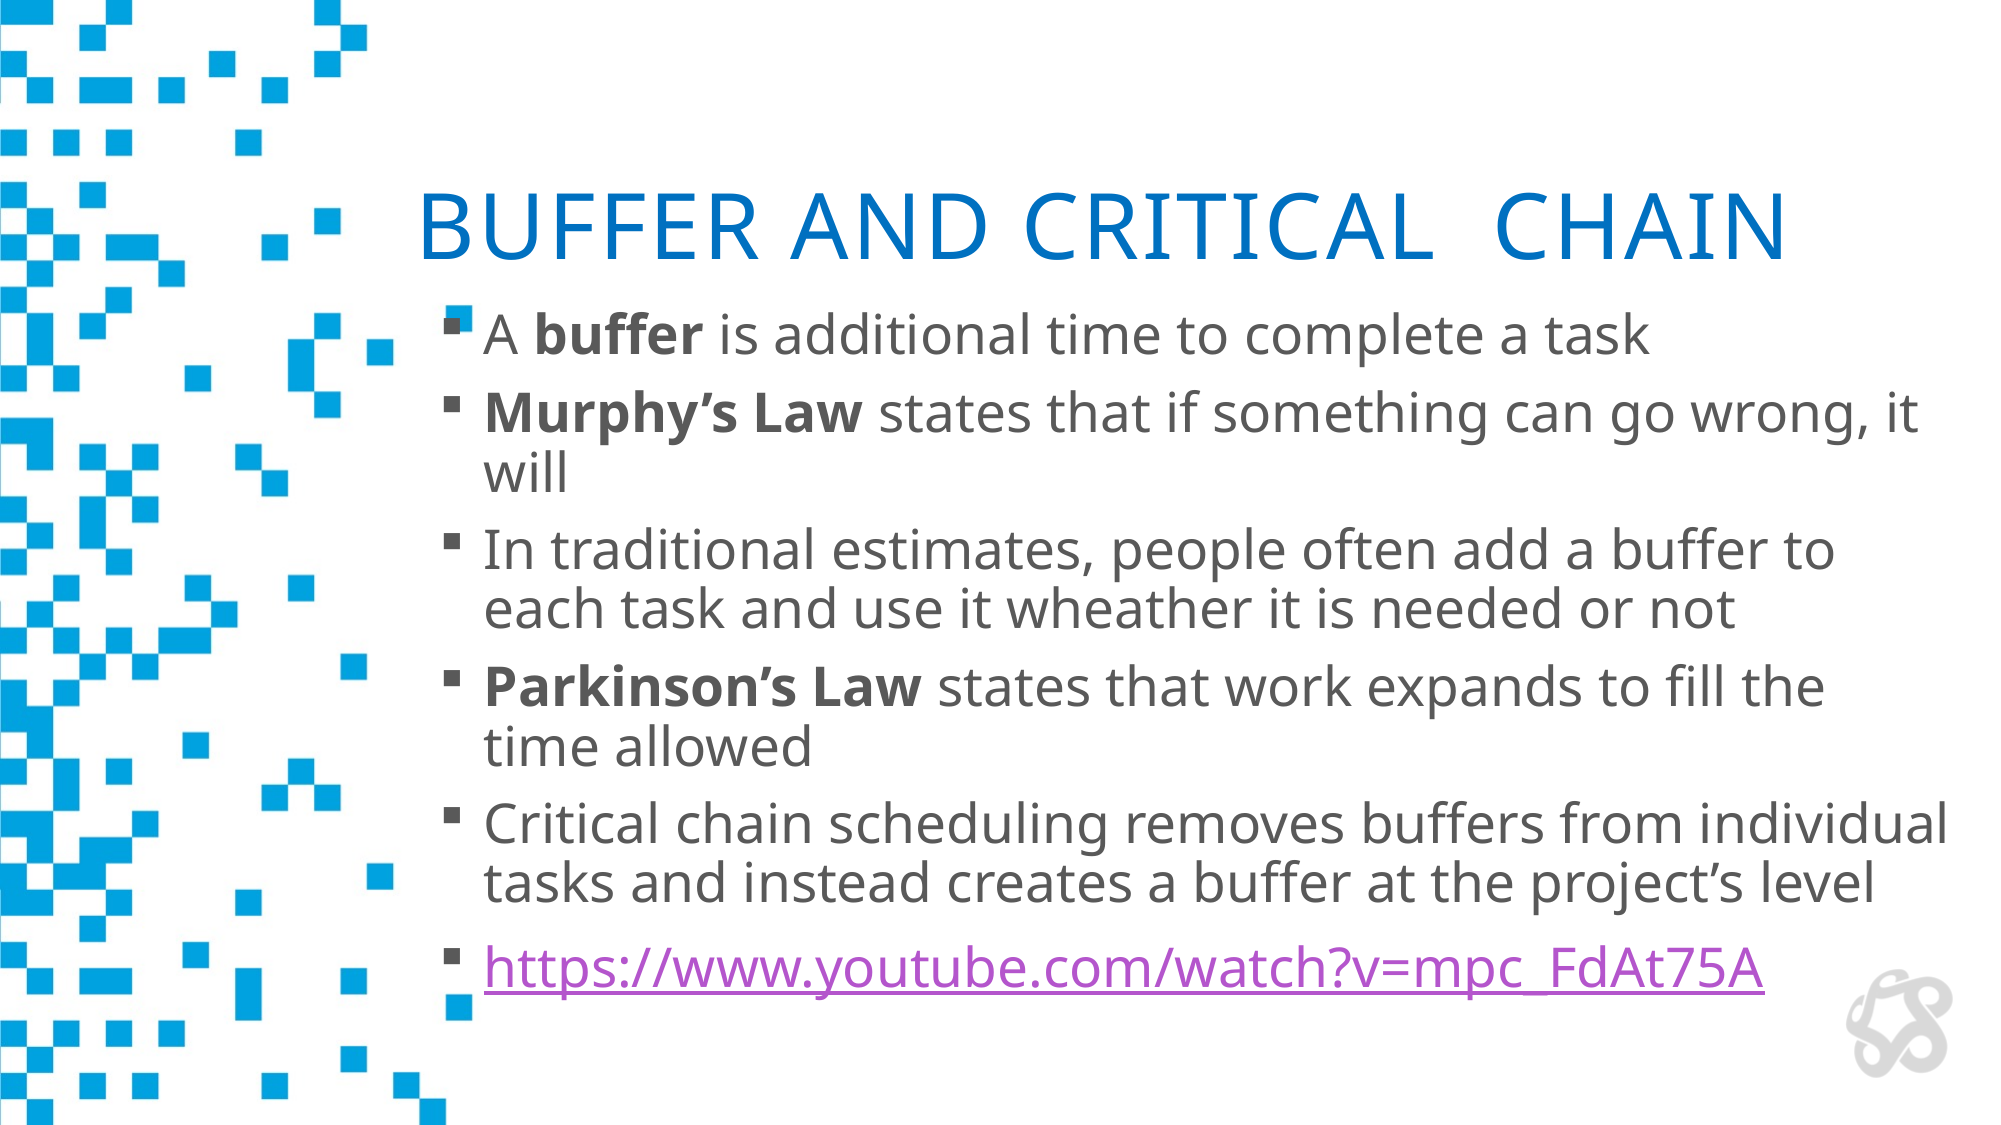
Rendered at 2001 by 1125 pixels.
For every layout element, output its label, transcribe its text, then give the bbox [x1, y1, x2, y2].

list A buffer is additional time to complete a task Murphy’s Law states that if something can go wrong, it will In traditional estimates, people often add a buffer to each task and use it wheather it is needed or not Parkinson’s Law states that work expands to fill the time allowed Critical chain scheduling removes buffers from individual tasks and instead creates a buffer at the project’s level https://www.youtube.com/watch?v=mpc_FdAt75A [424, 299, 1973, 1018]
title Buffer and Critical ChaiN [400, 107, 1933, 287]
picture [0, 0, 2001, 1125]
